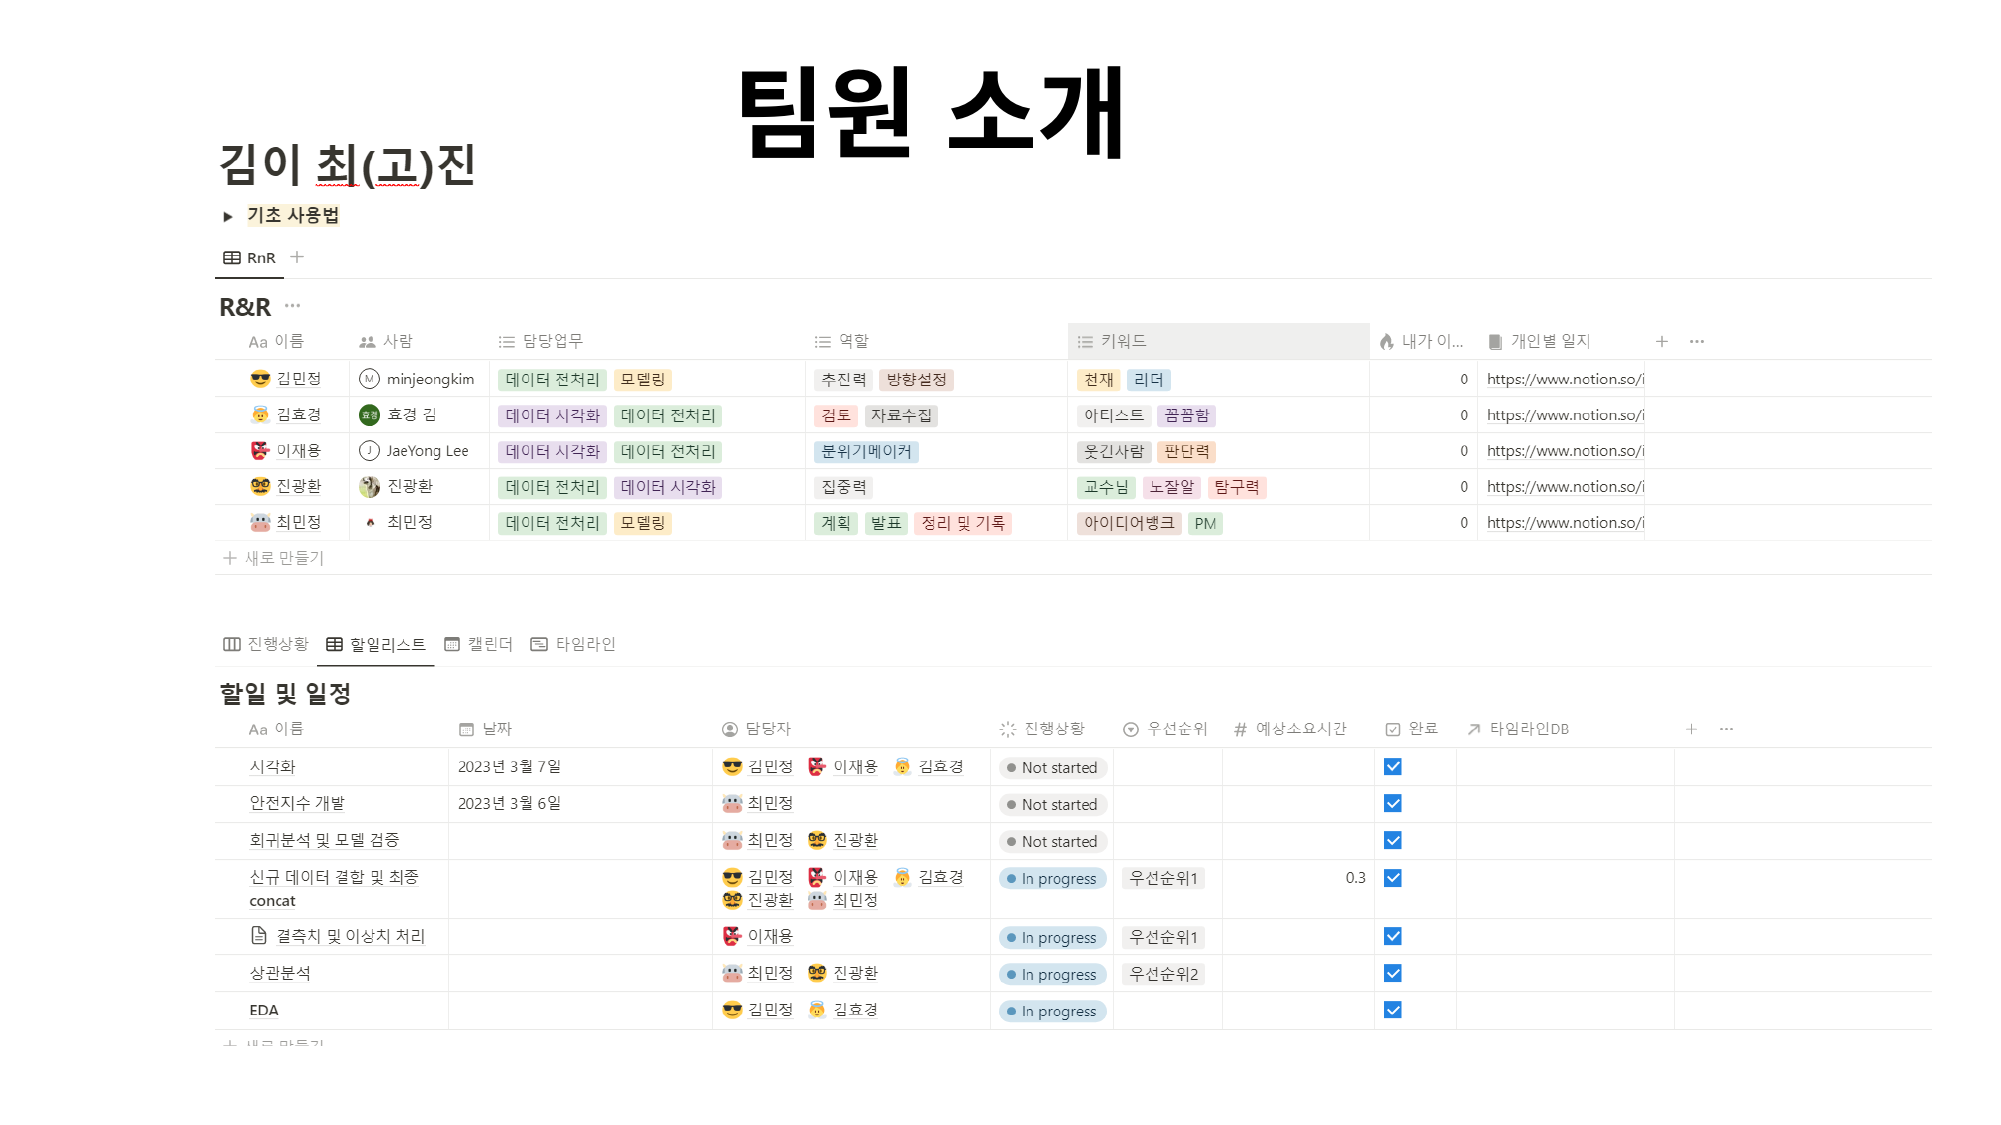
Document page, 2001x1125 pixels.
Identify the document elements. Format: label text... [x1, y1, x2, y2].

picture [185, 129, 1932, 1046]
text_box 팀원 소개 [0, 42, 1932, 178]
